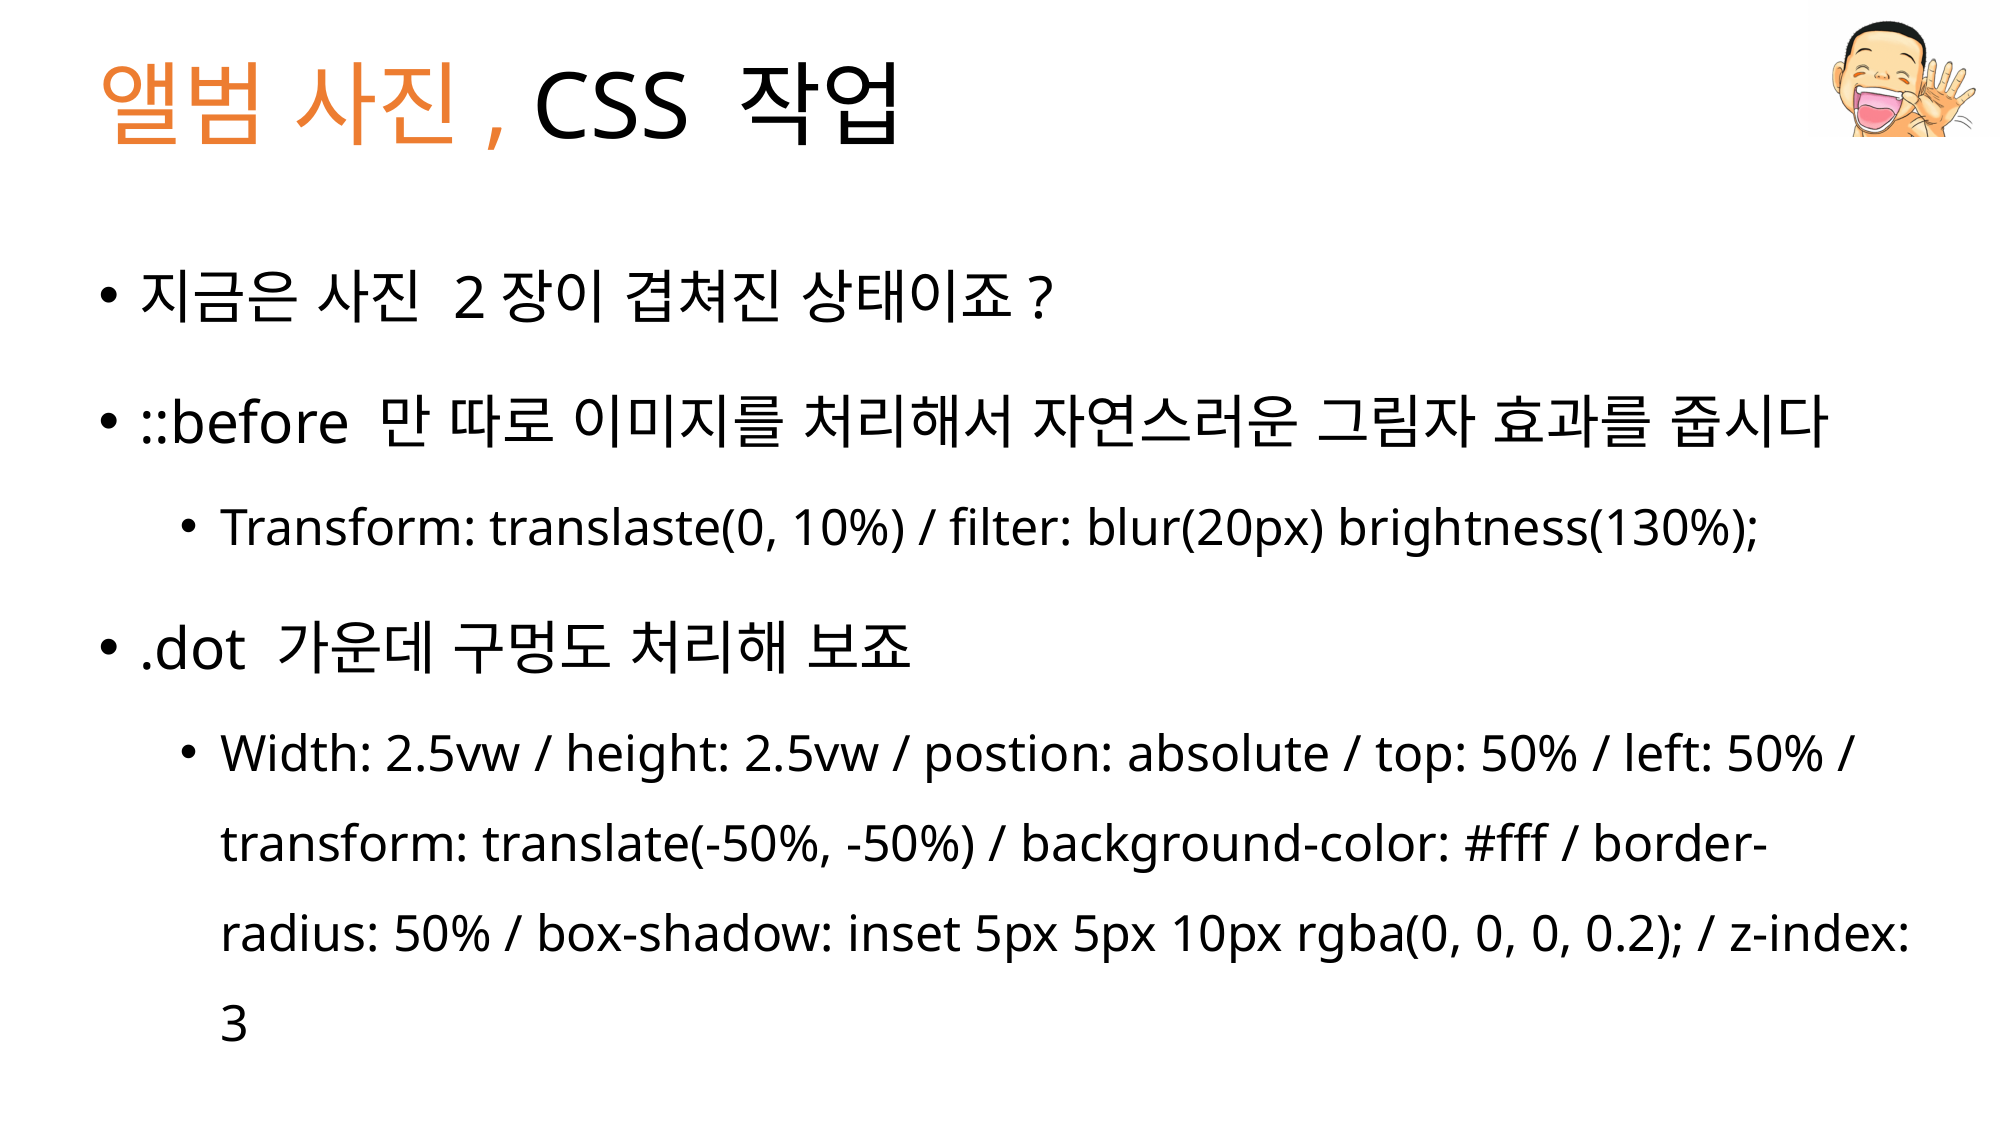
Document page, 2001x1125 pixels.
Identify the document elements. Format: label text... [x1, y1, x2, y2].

list 지금은 사진 2장이 겹쳐진 상태이죠? ::before 만 따로 이미지를 처리해서 자연스러운 그림자 효과를 줍시다 Transform: translaste(0, 10%) / filter: blur(20px) brightness(130%); .dot 가운데 구멍도 처리해 보죠 Width: 2.5vw / height: 2.5vw / postion: absolute / top: 50% / left: 50% / transform: translate(-50%, -50%) / background-color: #fff / border-radius: 50% / box-shadow: inset 5px 5px 10px rgba(0, 0, 0, 0.2); / z-index: 3 [83, 217, 1931, 1085]
title 앨범 사진, CSS 작업 [83, 0, 1931, 217]
picture [1931, 0, 2000, 137]
